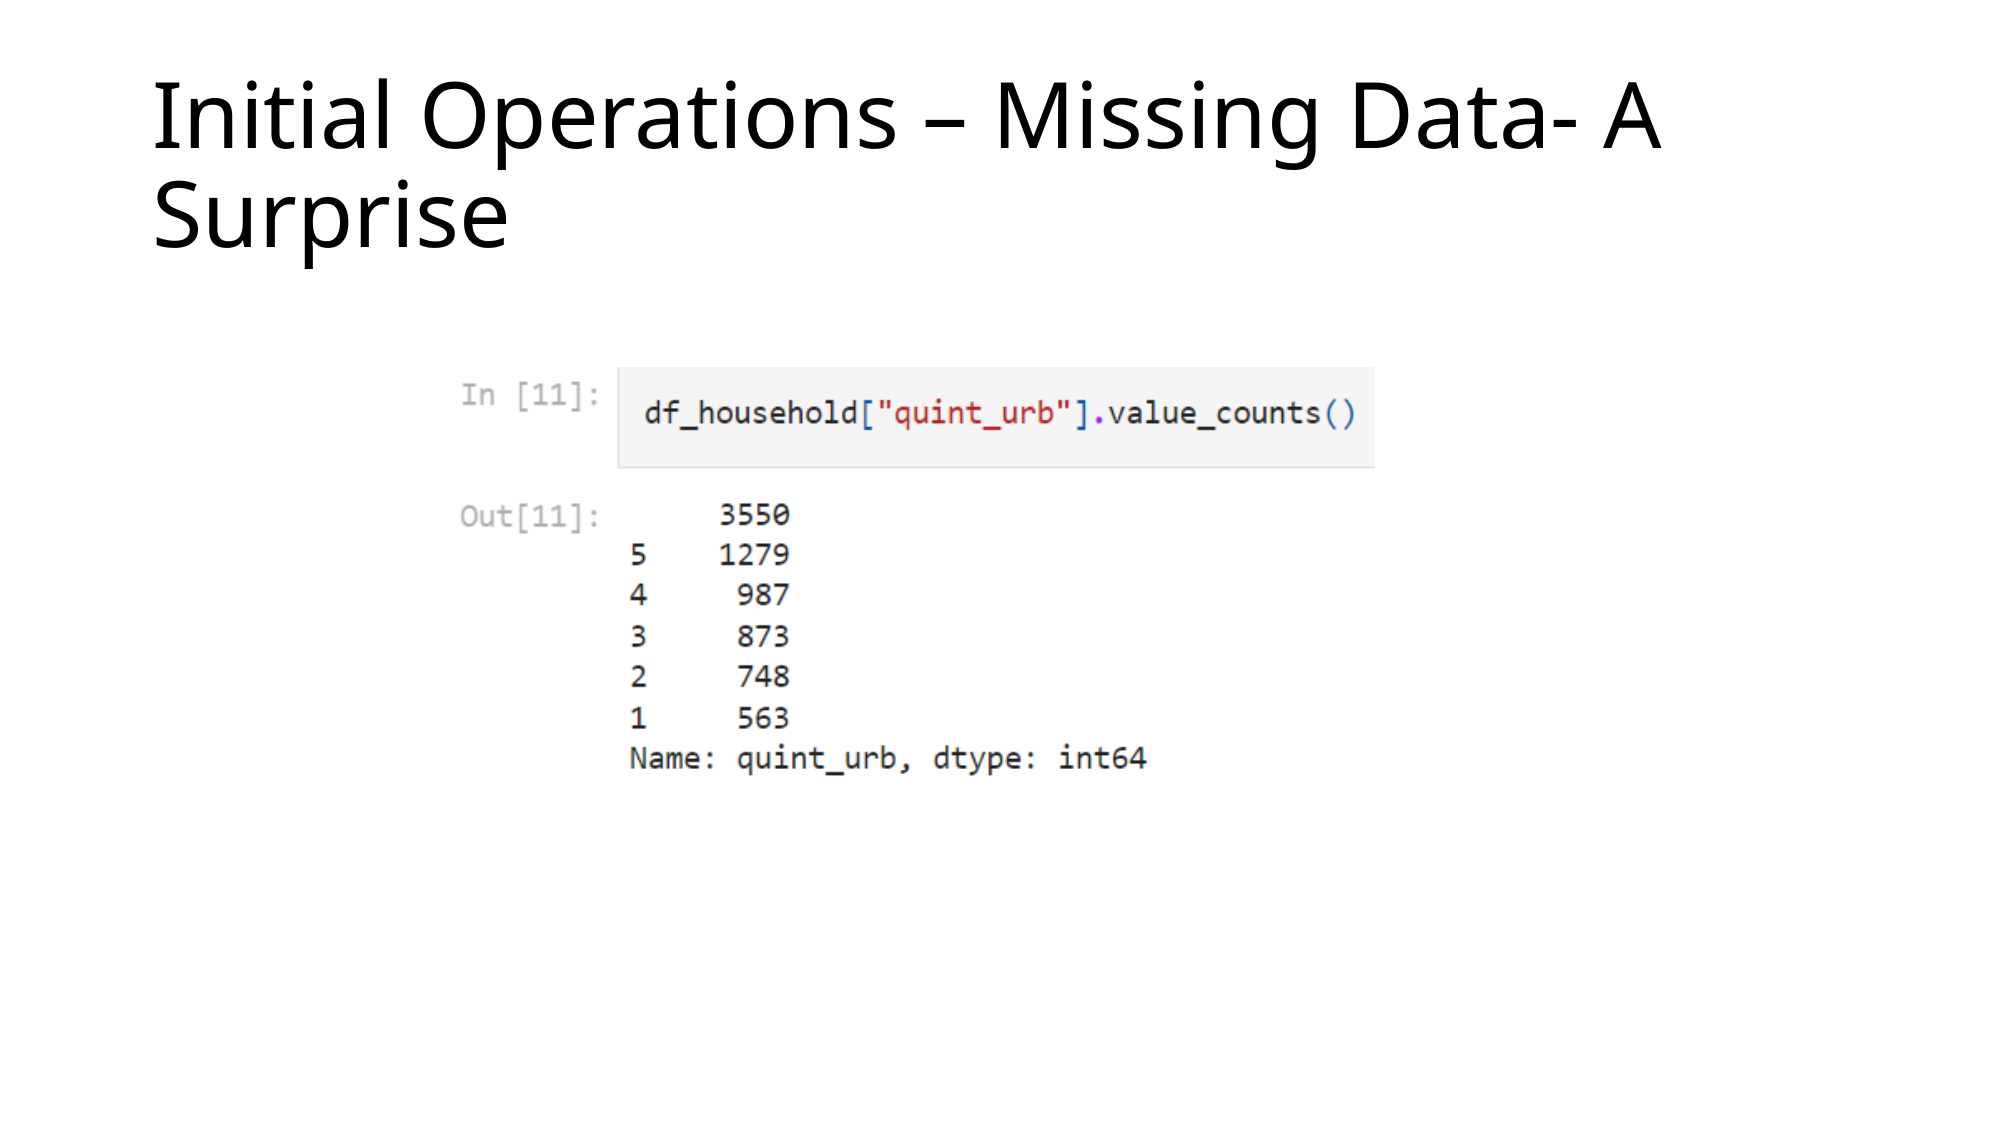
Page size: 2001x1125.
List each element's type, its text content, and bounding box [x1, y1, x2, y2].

title Initial Operations – Missing Data- A Surprise [137, 59, 1863, 278]
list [455, 367, 1376, 789]
